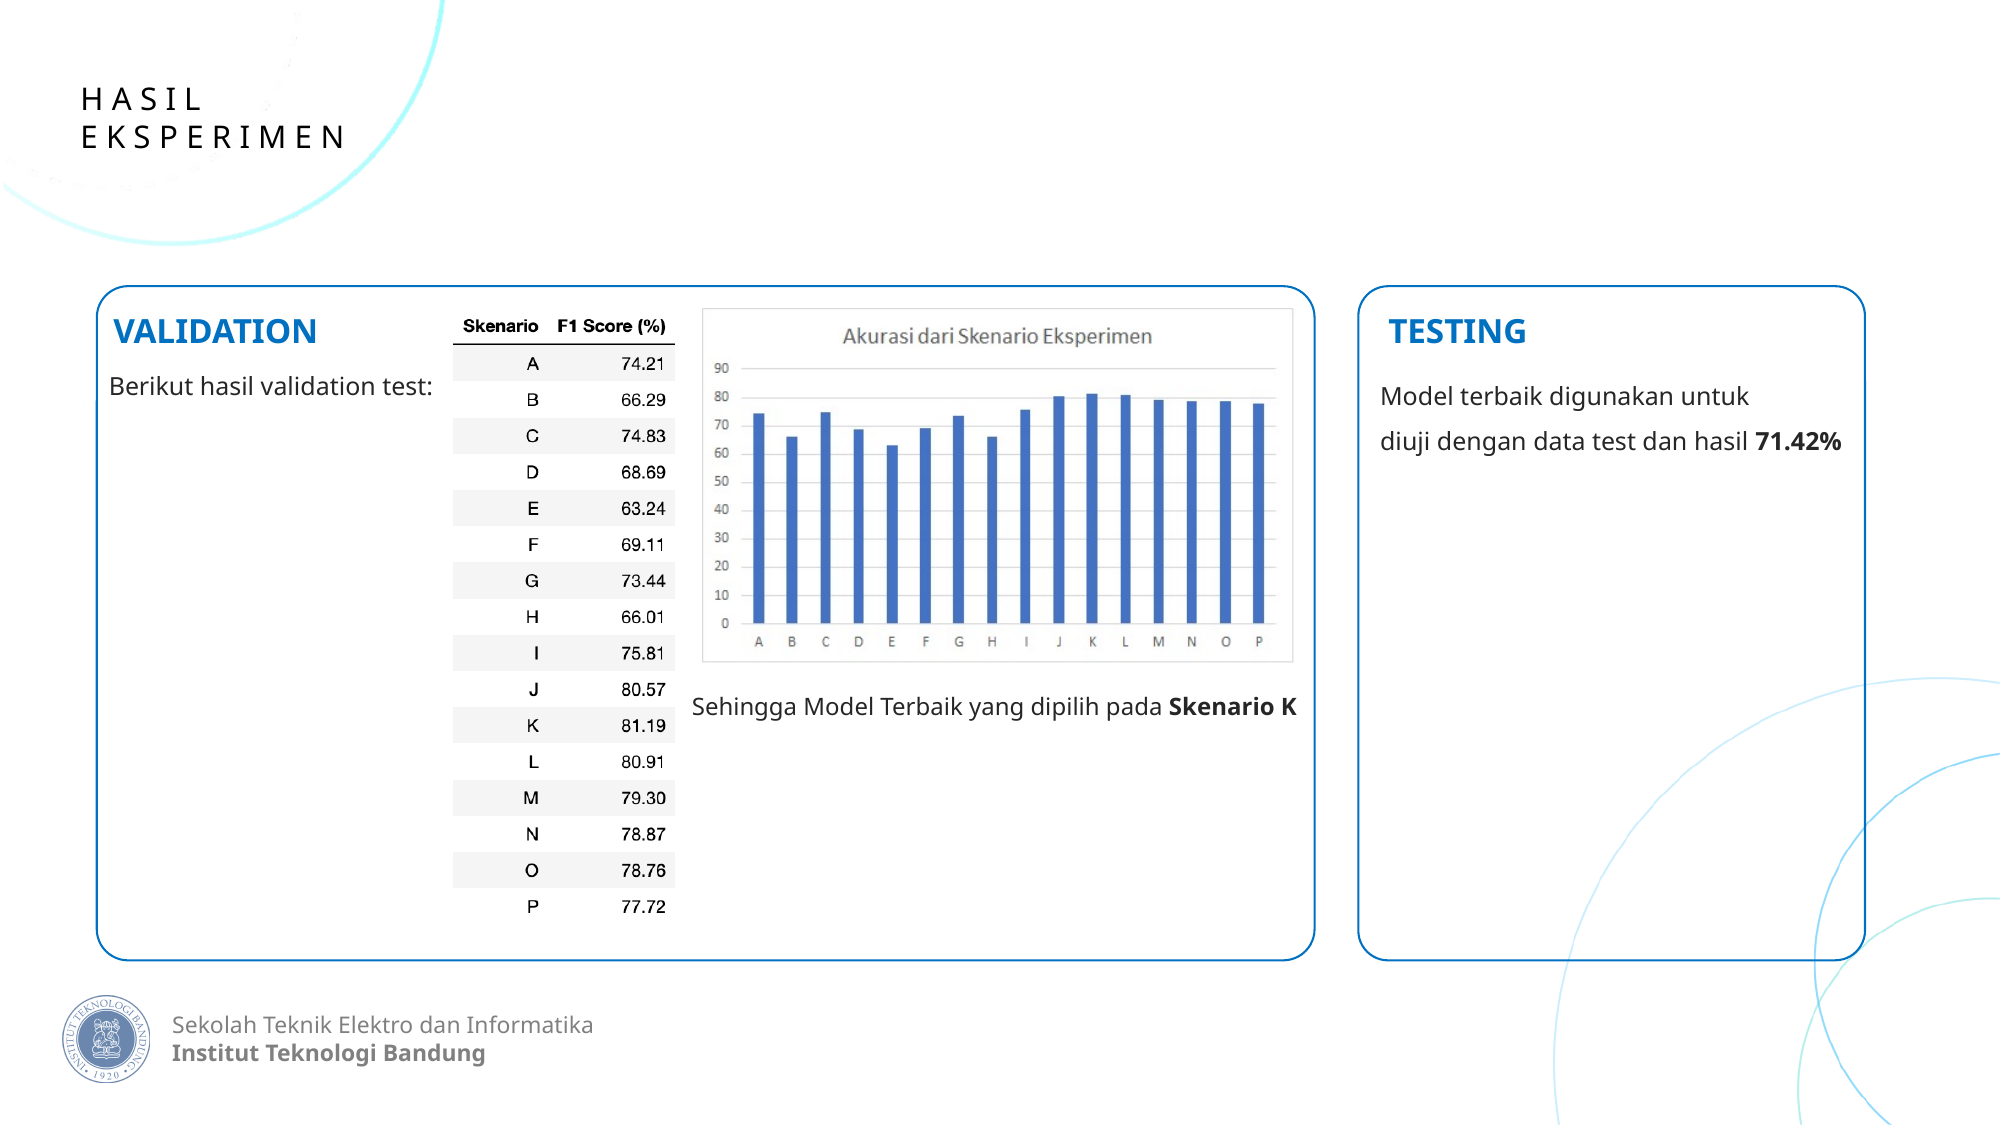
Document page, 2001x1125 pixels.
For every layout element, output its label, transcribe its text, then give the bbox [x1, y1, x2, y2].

text_box [95, 285, 1316, 962]
picture [1, 0, 676, 924]
text_box Sehingga Model Terbaik yang dipilih pada Skenario K [677, 669, 1312, 728]
text_box VALIDATION [98, 312, 334, 348]
text_box [1357, 285, 1867, 962]
picture [62, 995, 150, 1083]
text_box Berikut hasil validation test: [94, 348, 449, 408]
text_box Sekolah Teknik Elektro dan Informatika Institut Teknologi Bandung [157, 1003, 1158, 1074]
picture [702, 308, 1296, 665]
picture [1493, 629, 2000, 1125]
